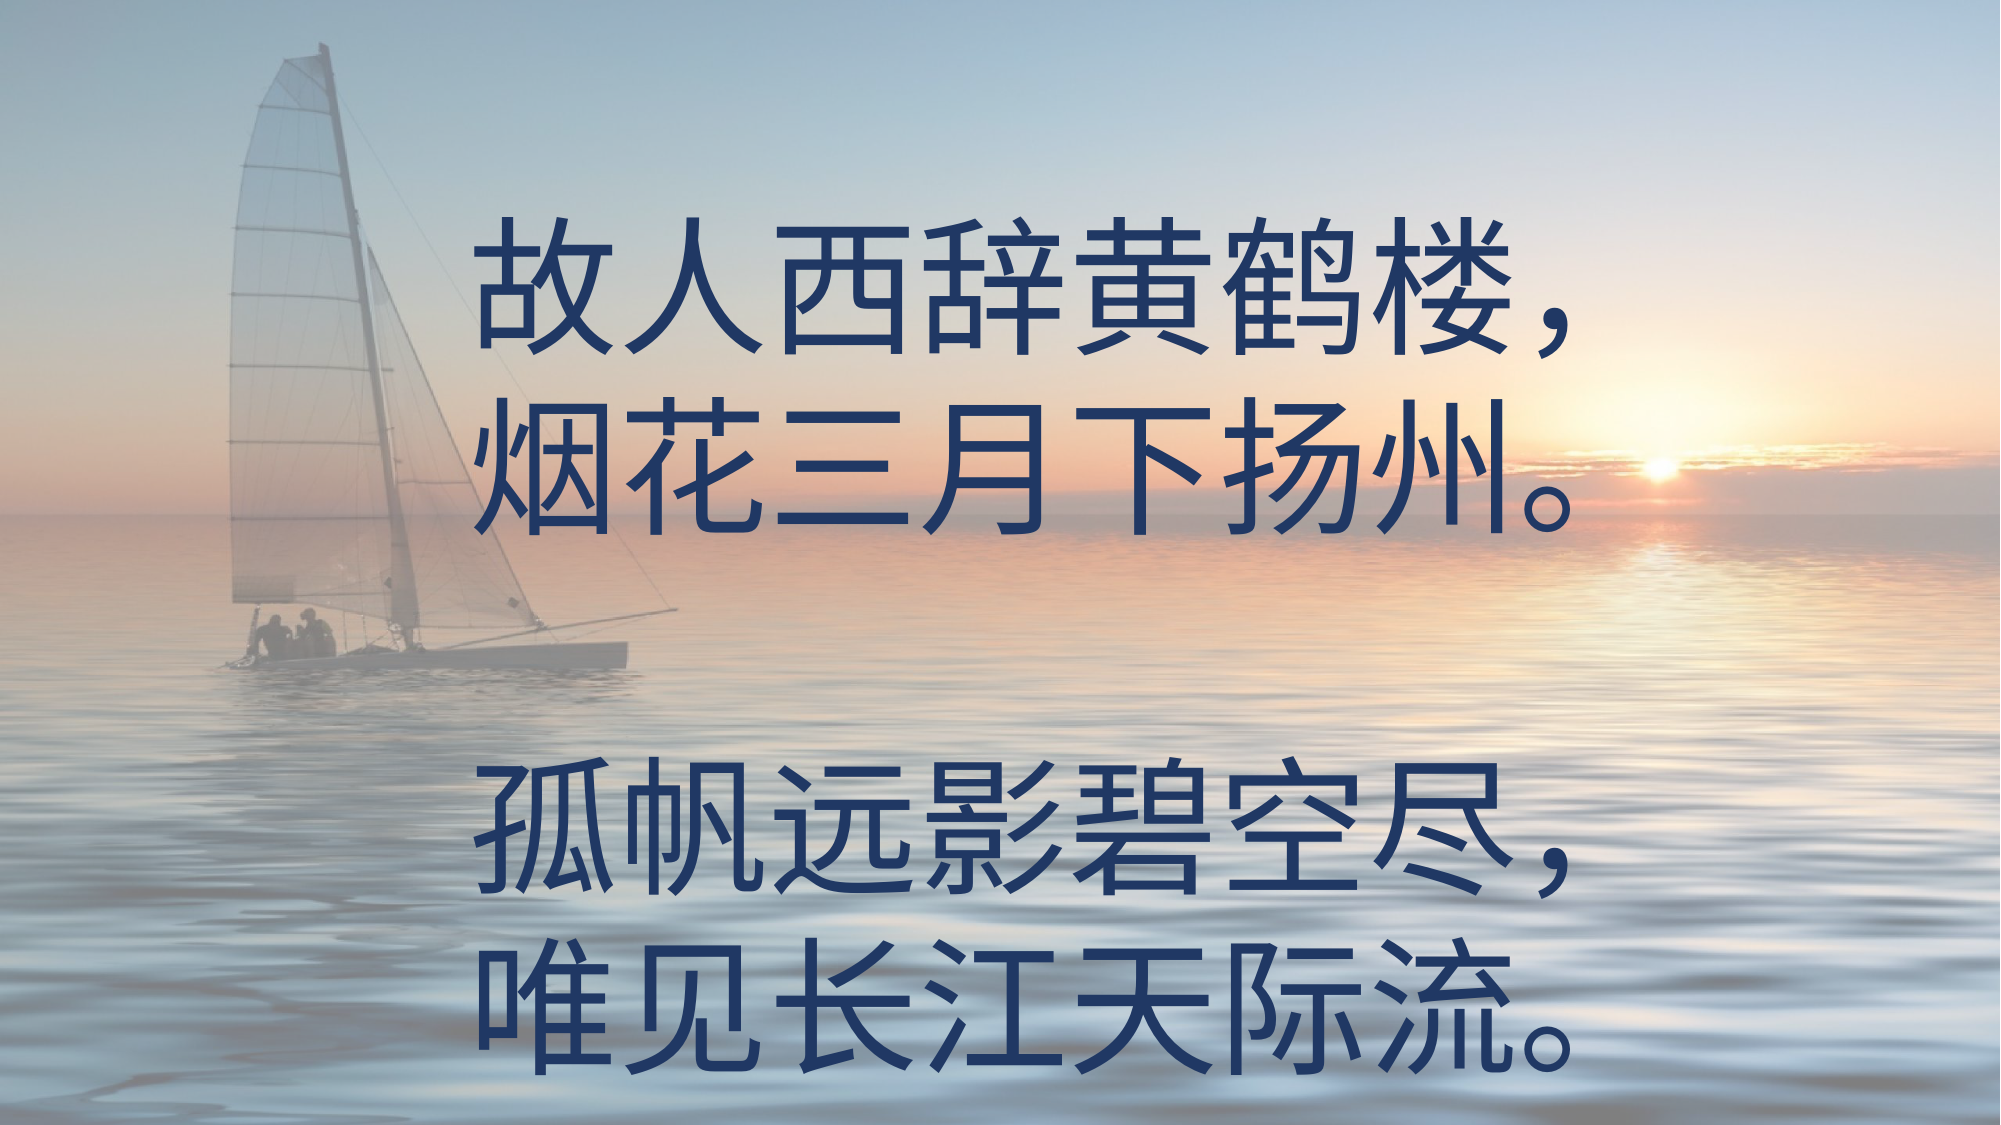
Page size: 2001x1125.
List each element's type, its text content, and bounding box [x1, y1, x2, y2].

text_box 故人西辞黄鹤楼， 烟花三月下扬州。 孤帆远影碧空尽， 唯见长江天际流。 [454, 186, 1617, 1102]
